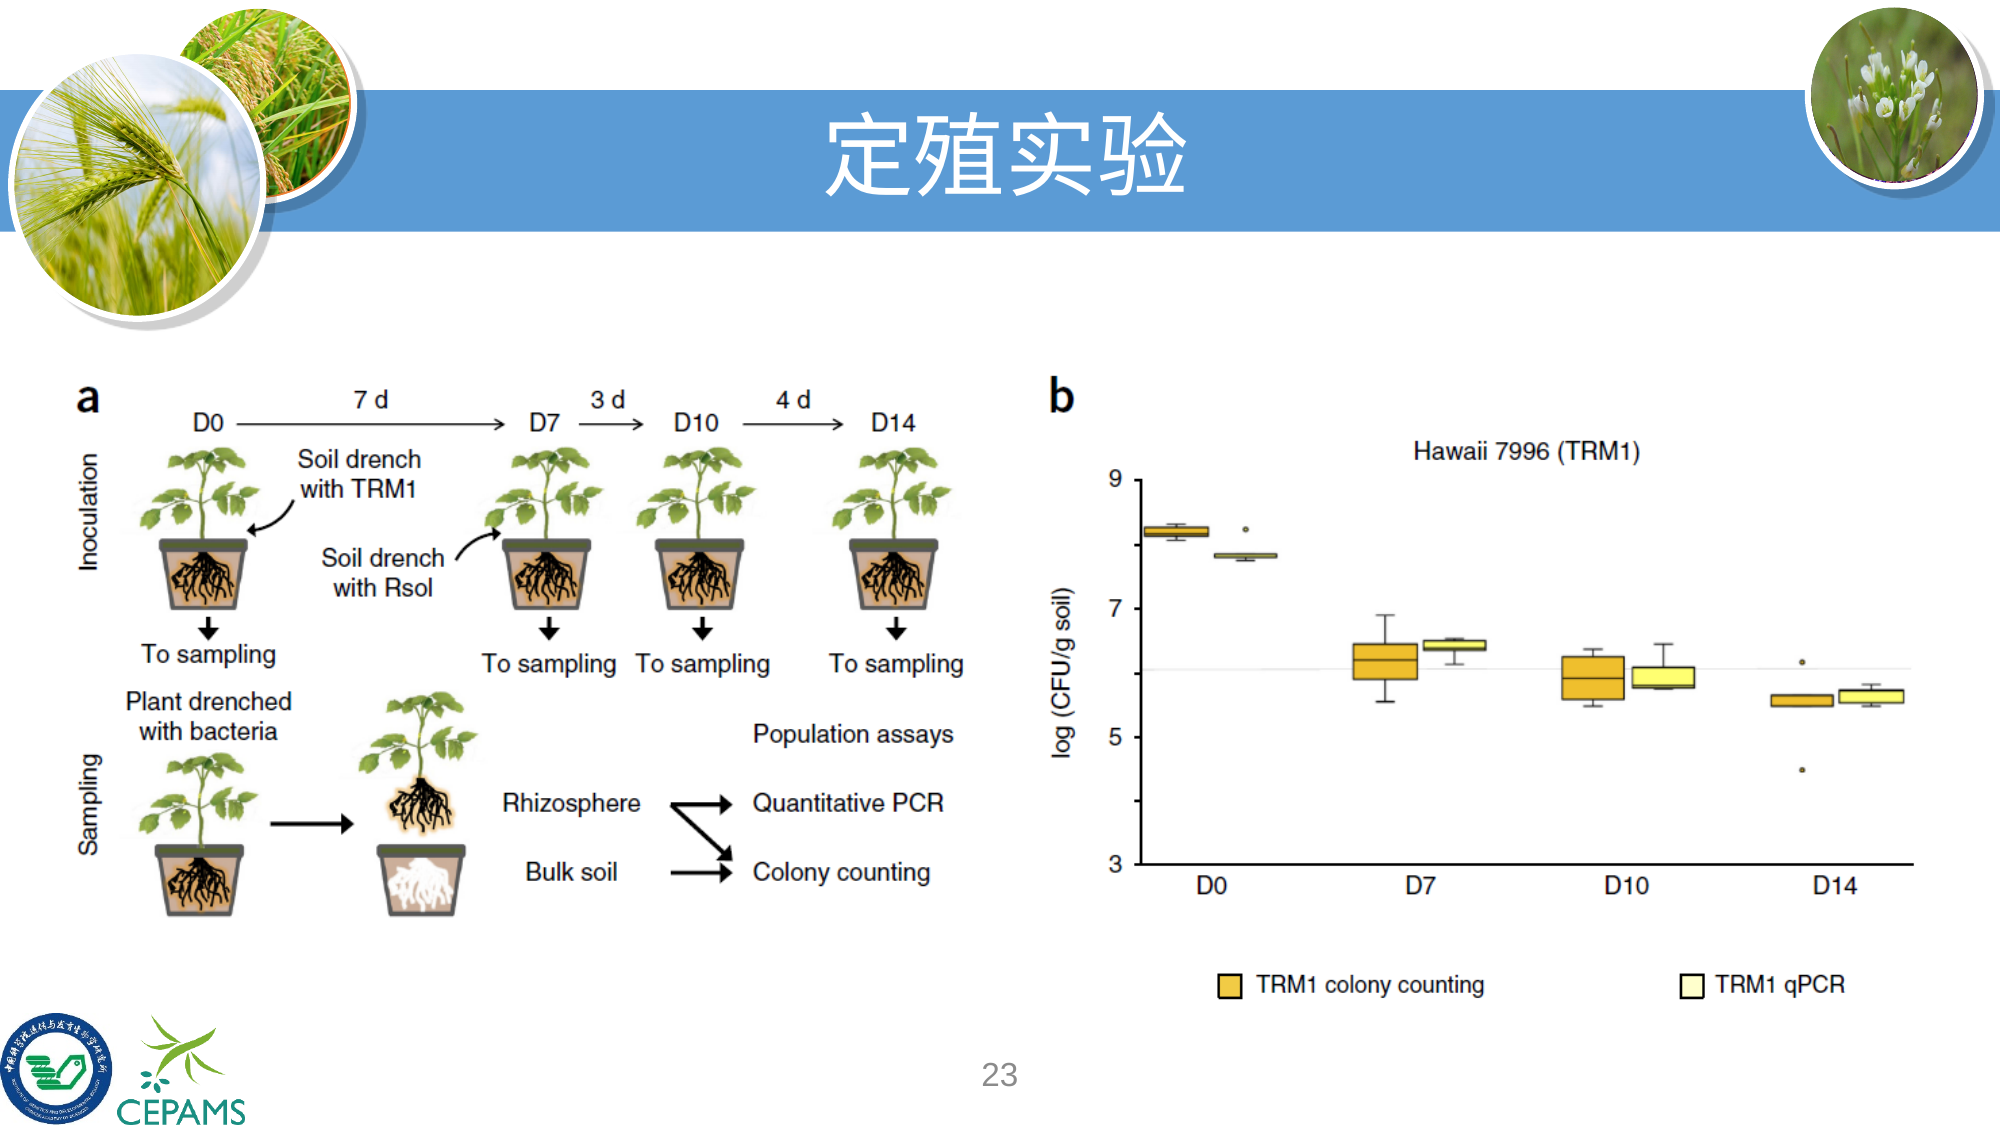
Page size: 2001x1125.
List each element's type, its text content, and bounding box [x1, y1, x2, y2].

picture [0, 1013, 245, 1125]
picture [15, 55, 244, 315]
picture [1195, 966, 1869, 1007]
title 定殖实验 [143, 72, 1869, 248]
footer 23 [662, 1042, 1338, 1103]
picture [1813, 7, 1977, 183]
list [63, 368, 1937, 931]
picture [180, 8, 344, 72]
